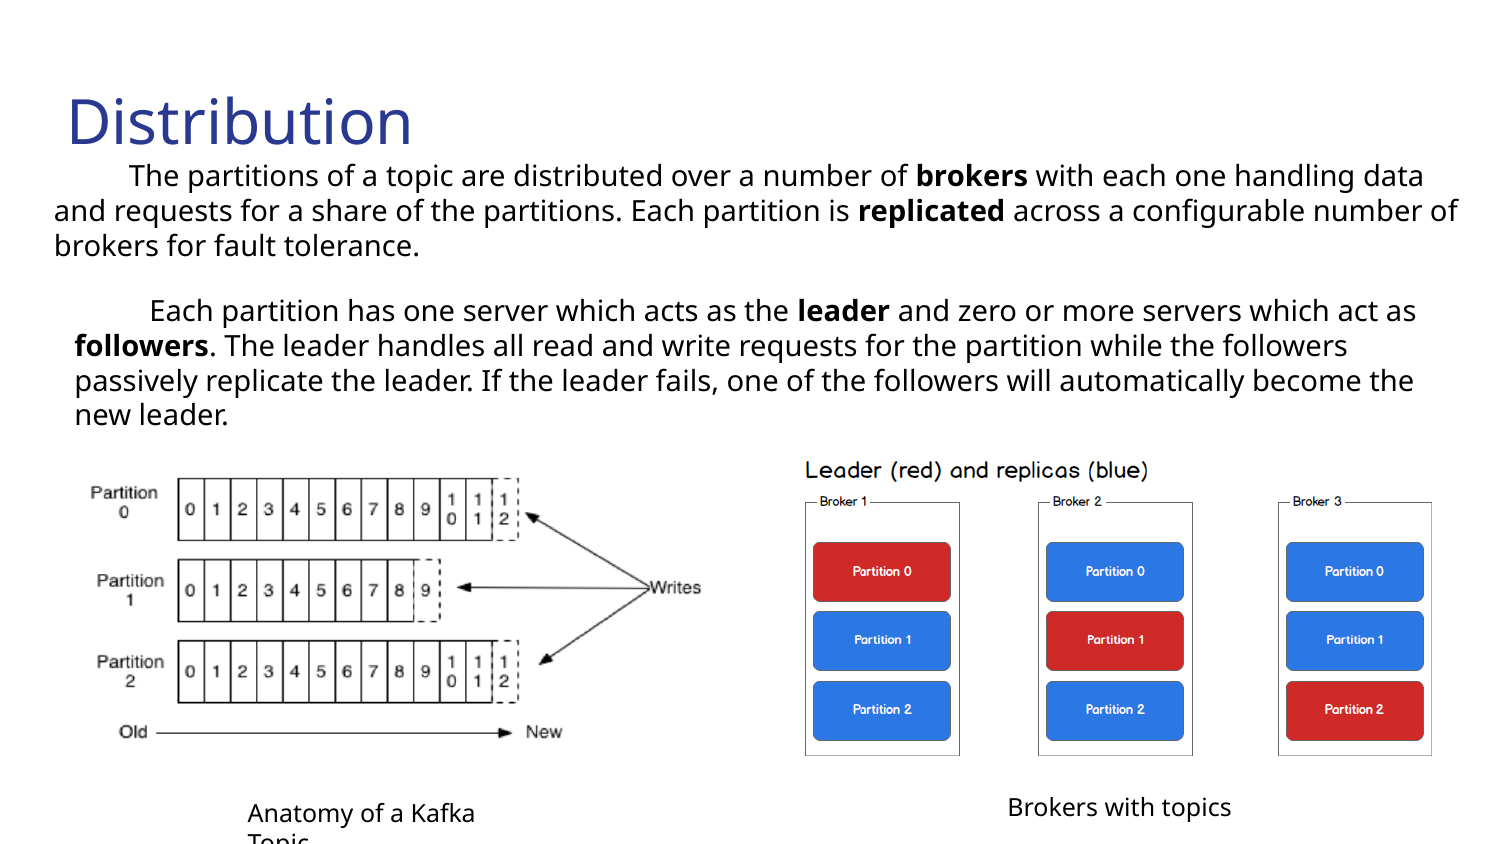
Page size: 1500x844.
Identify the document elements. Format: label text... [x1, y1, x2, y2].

text_box The partitions of a topic are distributed over a number of brokers with each one handling data and requests for a share of the partitions. Each partition is replicated across a configurable number of brokers for fault tolerance. [38, 141, 1479, 256]
text_box Anatomy of a Kafka Topic [232, 782, 551, 831]
text_box Brokers with topics [961, 776, 1279, 844]
picture [84, 459, 708, 750]
text_box Each partition has one server which acts as the leader and zero or more servers which act as followers. The leader handles all read and write requests for the partition while the followers passively replicate the leader. If the leader fails, one of the followers will automatically become the new leader. [59, 276, 1459, 391]
title Distribution [51, 67, 1449, 141]
picture [805, 459, 1432, 757]
